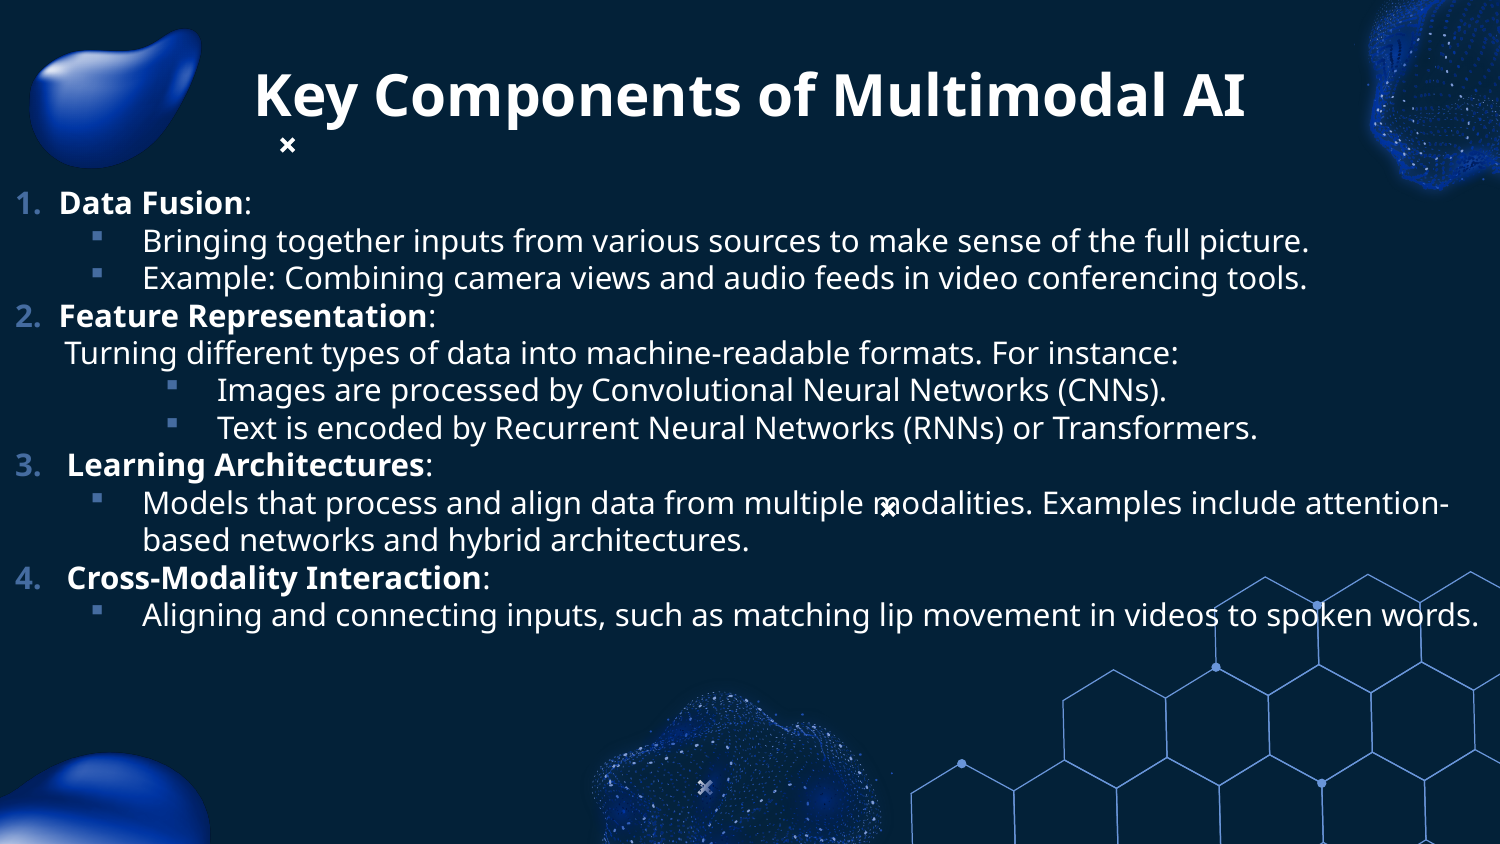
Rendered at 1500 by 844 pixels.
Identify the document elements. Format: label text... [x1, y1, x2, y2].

picture [1354, 0, 1500, 203]
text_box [281, 138, 295, 152]
title Key Components of Multimodal AI [223, 43, 1349, 137]
picture [0, 676, 249, 844]
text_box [881, 502, 895, 516]
picture [8, 0, 235, 192]
subtitle 1. Data Fusion: Bringing together inputs from various sources to make sense of the full picture. Example: Combining camera views and audio feeds in video conferencing tools. 2. Feature Representation: Turning different types of data into machine-readable formats. For instance: Images are processed by Convolutional Neural Networks (CNNs). Text is encoded by Recurrent Neural Networks (RNNs) or Transformers. 3. Learning Architectures: Models that process and align data from multiple modalities. Examples include attention-based networks and hybrid architectures. 4. Cross-Modality Interaction: Aligning and connecting inputs, such as matching lip movement in videos to spoken words. [0, 168, 1500, 774]
picture [524, 615, 943, 844]
